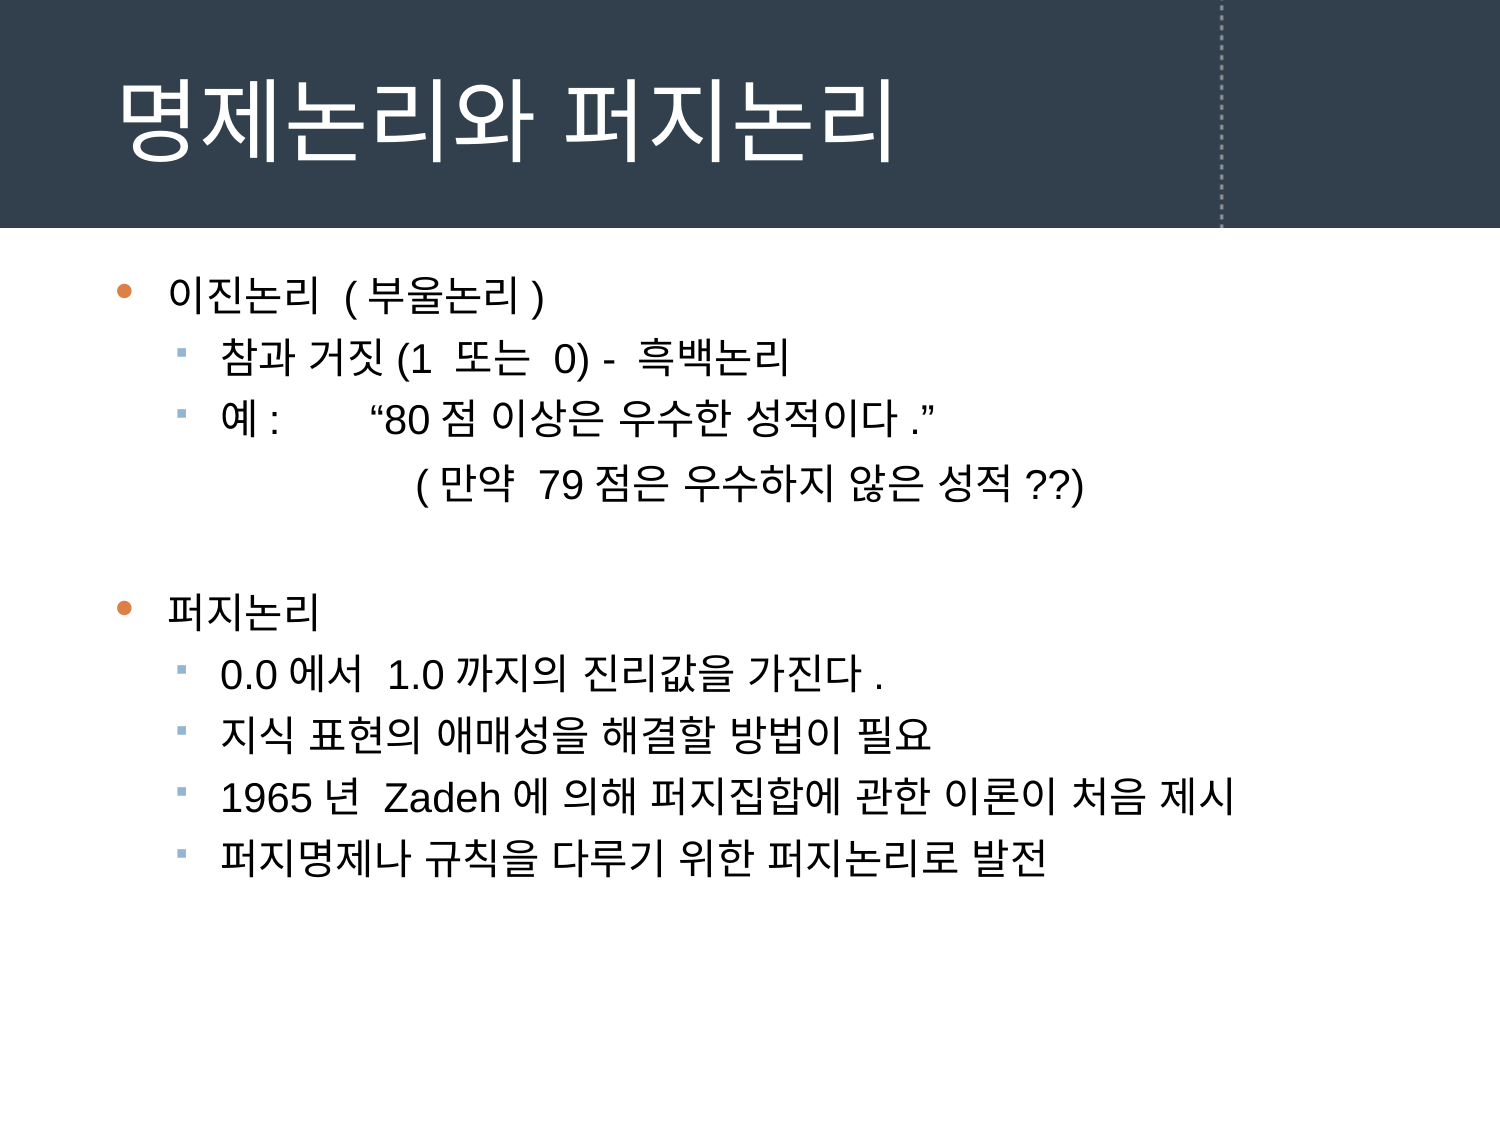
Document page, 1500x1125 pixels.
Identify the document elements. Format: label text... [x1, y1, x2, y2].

title 명제논리와 퍼지논리 [100, 37, 1438, 200]
picture [0, 0, 1500, 228]
list 이진논리 (부울논리) 참과 거짓(1 또는 0) - 흑백논리 예: “80점 이상은 우수한 성적이다.” (만약 79점은 우수하지 않은 성적??) 퍼지논리 0.0에서 1.0까지의 진리값을 가진다. 지식 표현의 애매성을 해결할 방법이 필요 1965년 Zadeh에 의해 퍼지집합에 관한 이론이 처음 제시 퍼지명제나 규칙을 다루기 위한 퍼지논리로 발전 [100, 262, 1438, 1000]
